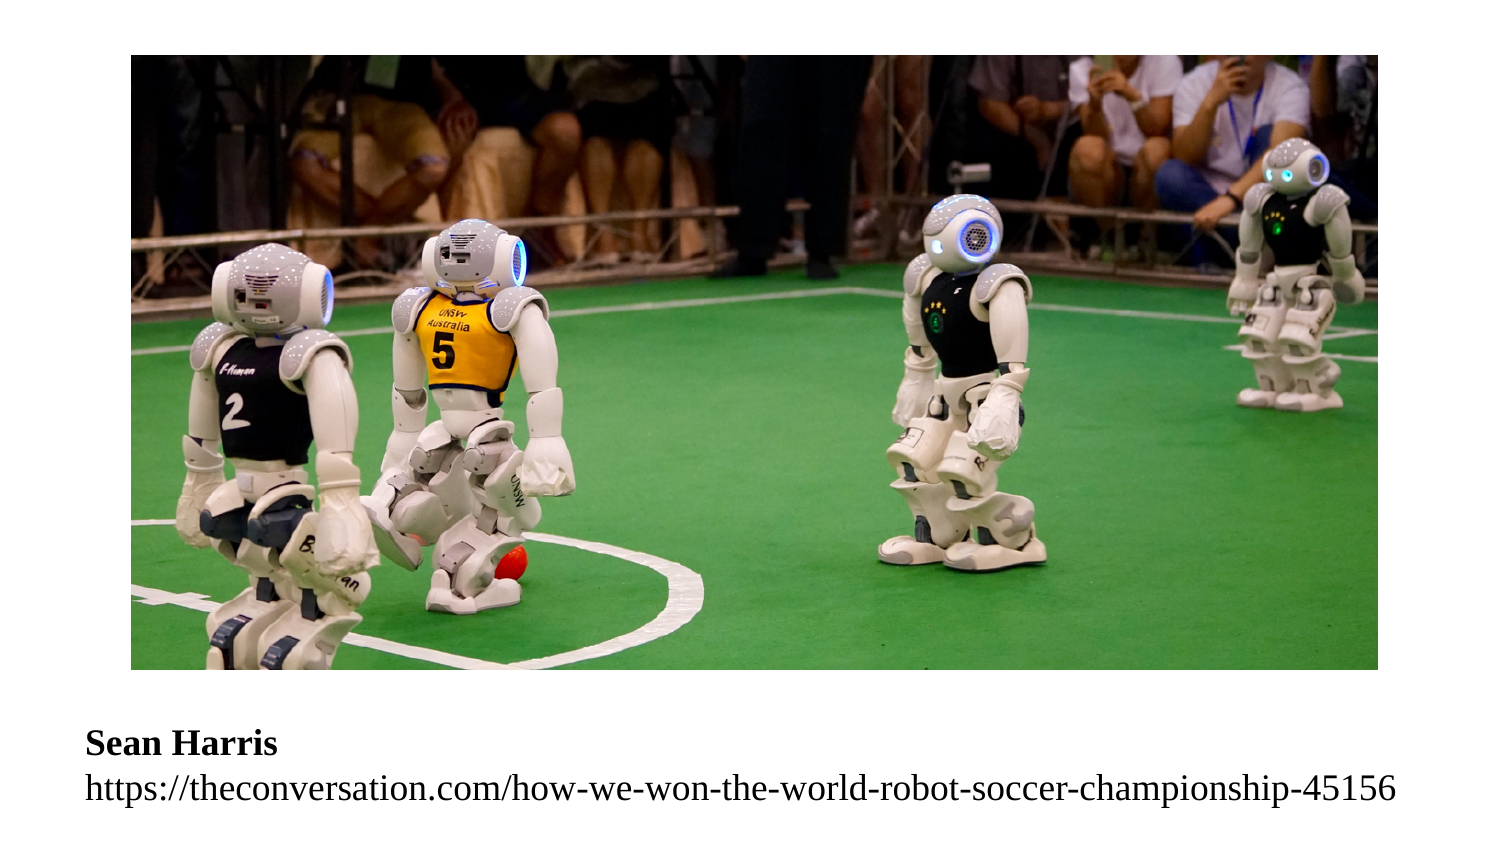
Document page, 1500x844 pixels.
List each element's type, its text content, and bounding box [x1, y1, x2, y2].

picture [131, 55, 1379, 670]
text_box Sean Harris https://theconversation.com/how-we-won-the-world-robot-soccer-championship-45156 [70, 710, 1439, 815]
